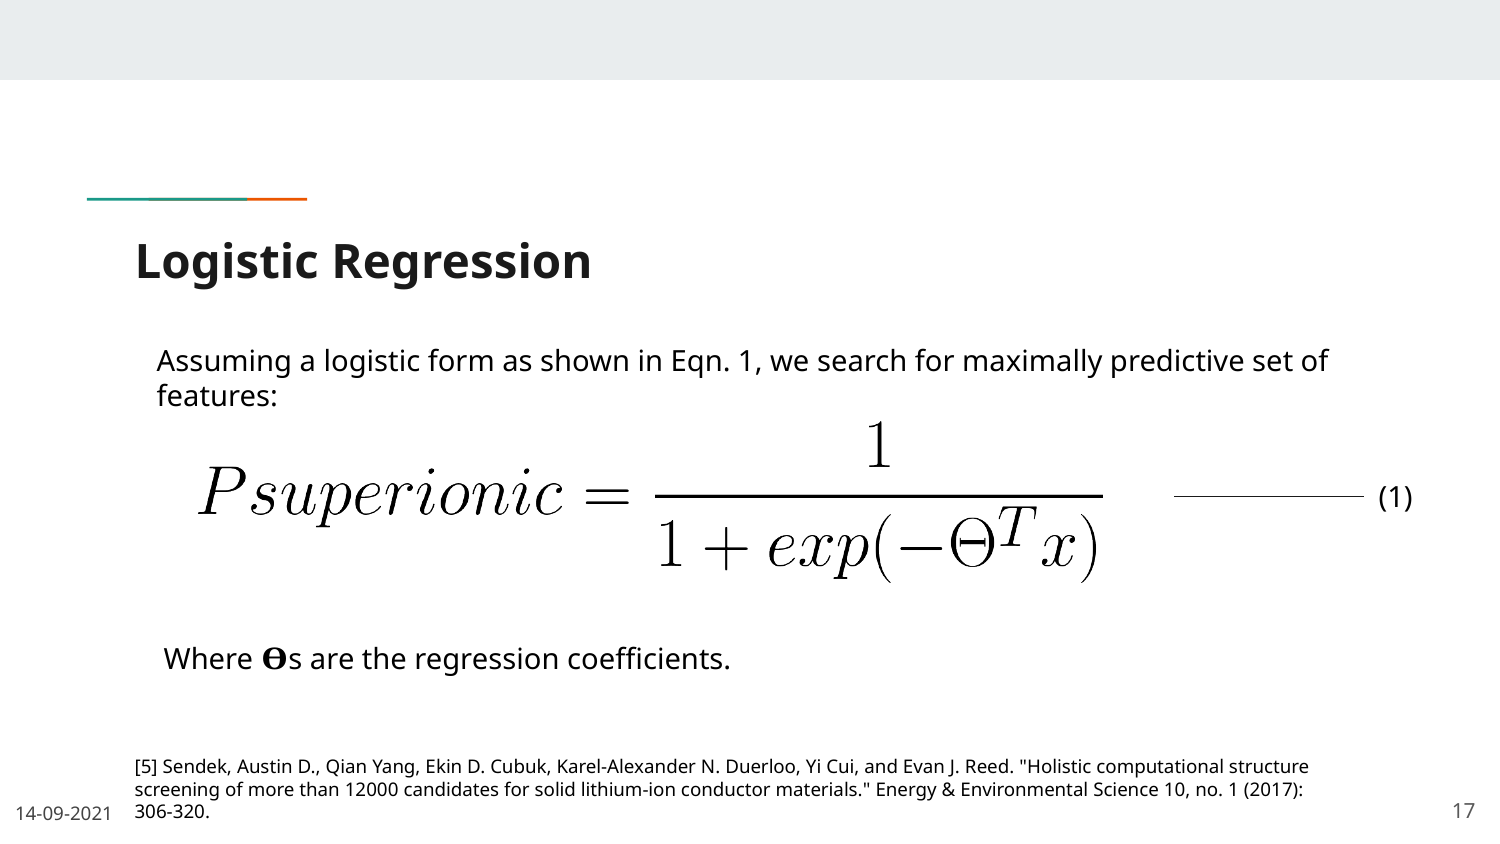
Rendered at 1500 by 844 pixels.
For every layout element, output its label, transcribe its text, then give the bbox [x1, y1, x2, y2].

text_box 14-09-2021 [0, 790, 247, 836]
title Logistic Regression [119, 216, 1381, 305]
slide_number ‹#› [1400, 779, 1491, 844]
picture [197, 421, 1103, 583]
text_box (1) [1363, 463, 1440, 529]
text_box Where 𝚹s are the regression coefficients. [148, 625, 1356, 691]
text_box Assuming a logistic form as shown in Eqn. 1, we search for maximally predictive set of features: [141, 327, 1394, 428]
text_box [5] Sendek, Austin D., Qian Yang, Ekin D. Cubuk, Karel-Alexander N. Duerloo, Yi Cui, and Evan J. Reed. "Holistic computational structure screening of more than 12000 candidates for solid lithium-ion conductor materials." Energy & Environmental Science 10, no. 1 (2017): 306-320. [119, 739, 1340, 838]
